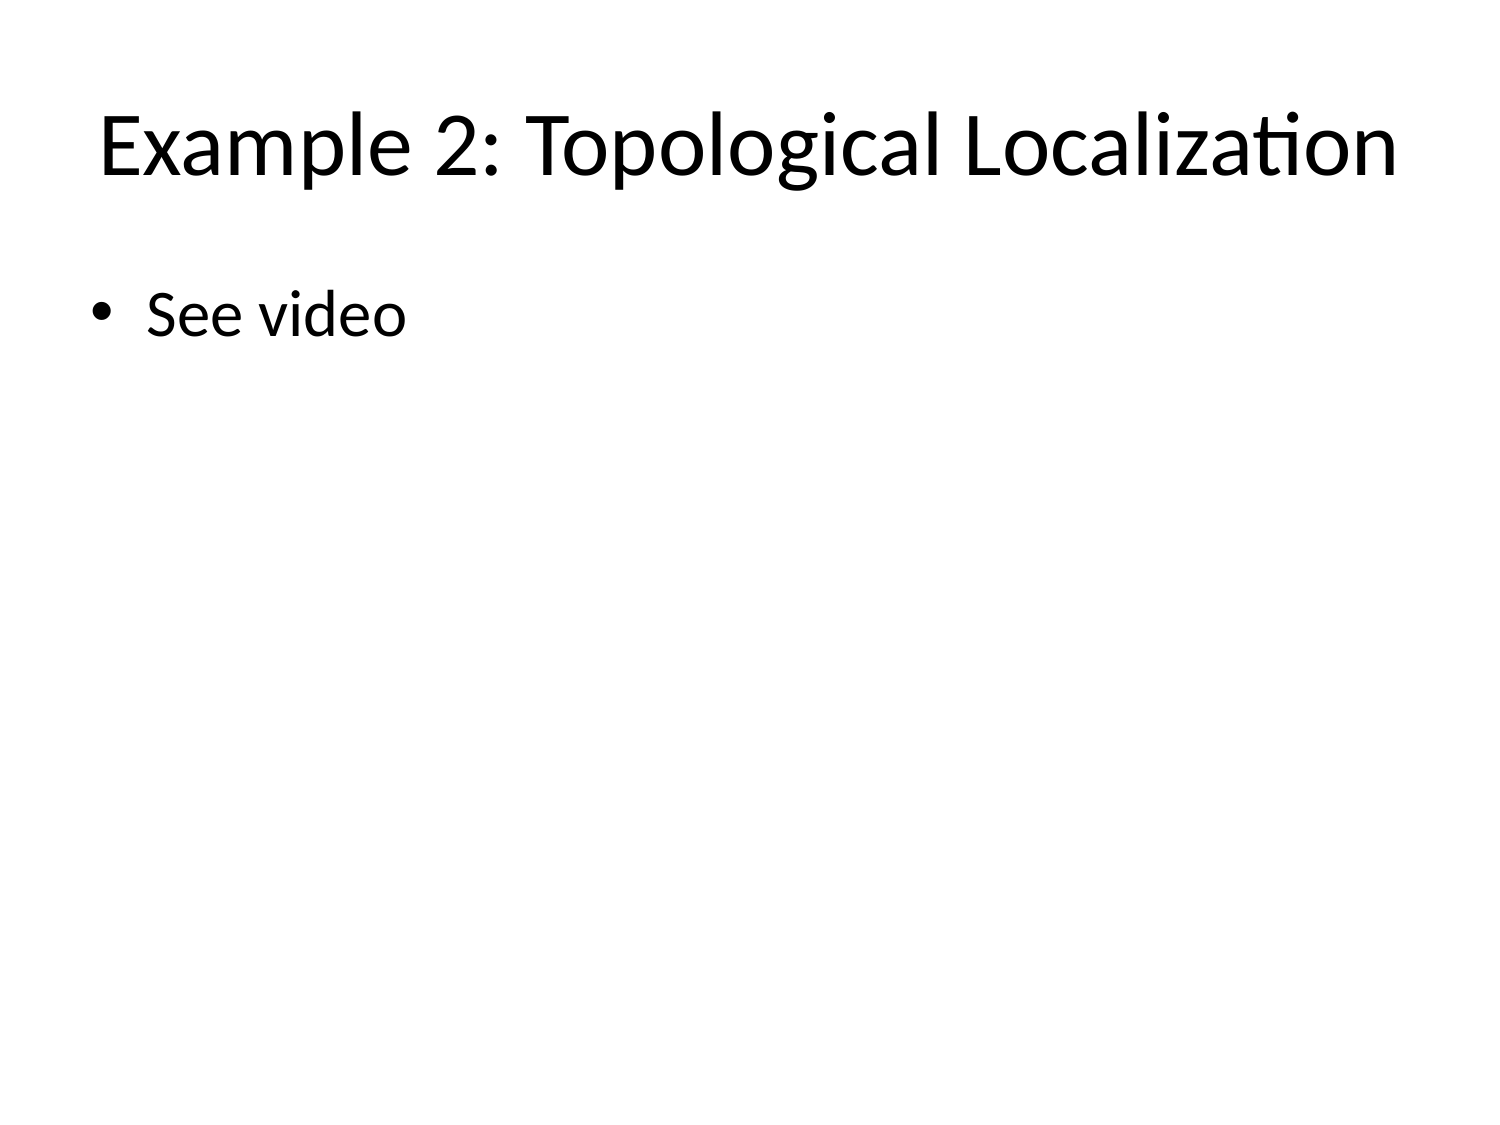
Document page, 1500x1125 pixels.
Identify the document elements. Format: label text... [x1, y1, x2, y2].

title Example 2: Topological Localization [75, 45, 1425, 233]
list See video [75, 262, 1425, 1005]
